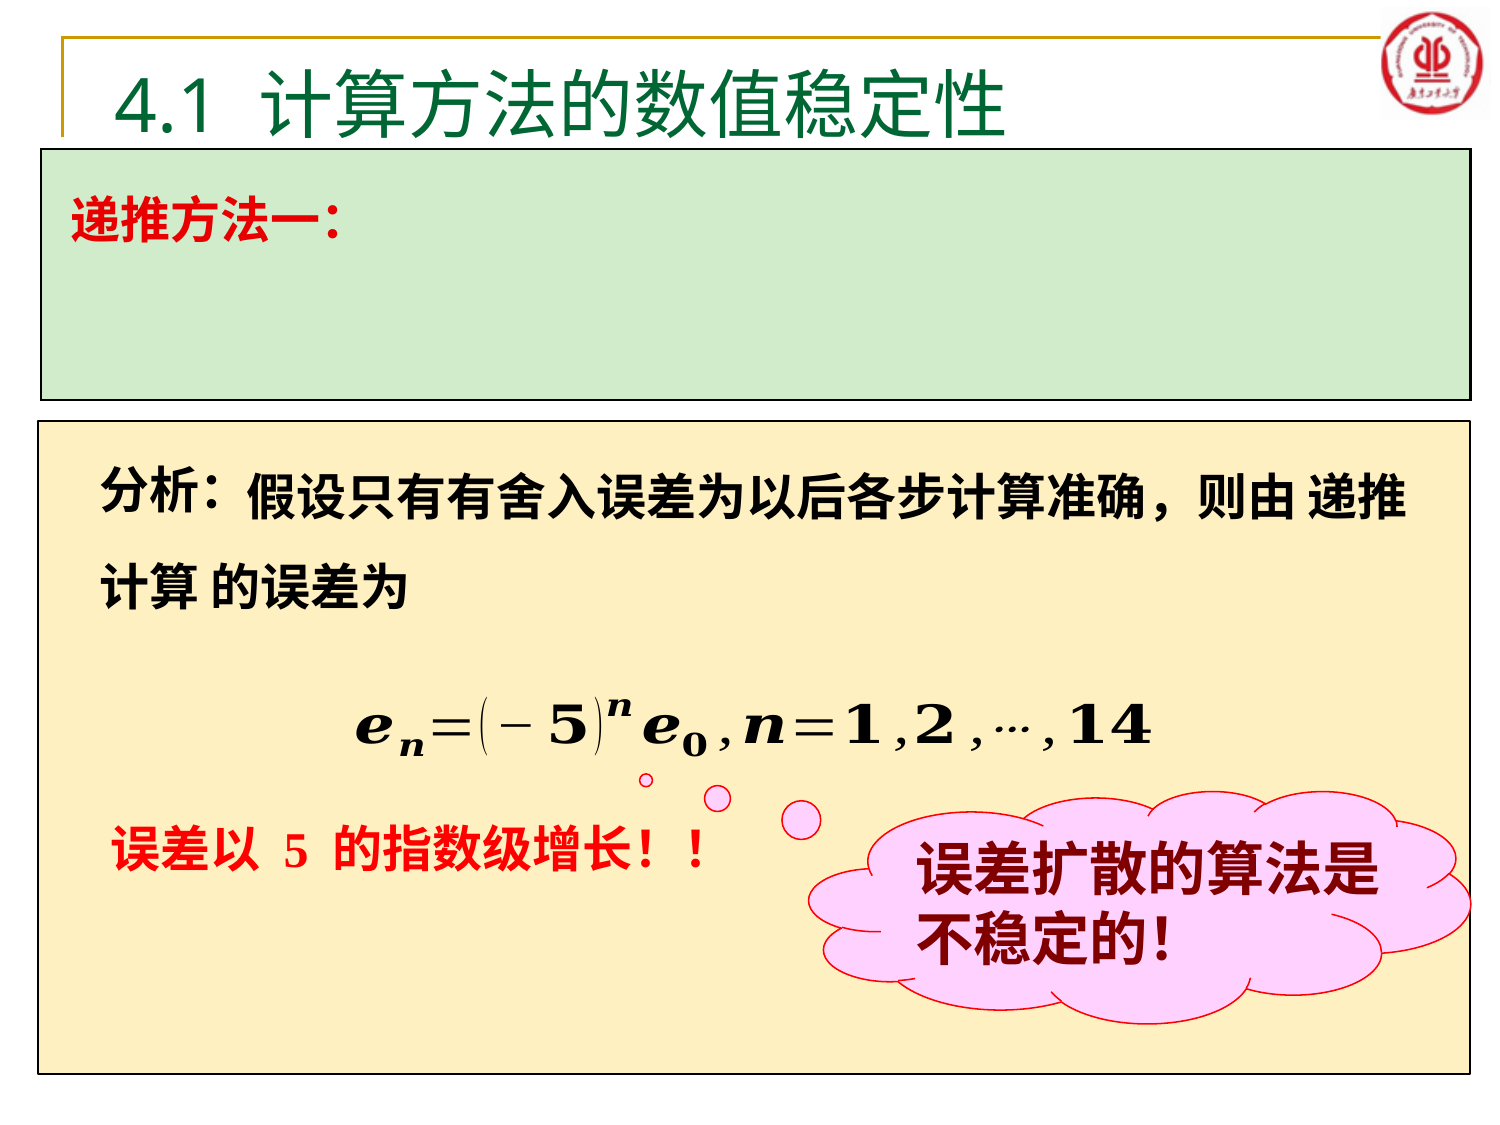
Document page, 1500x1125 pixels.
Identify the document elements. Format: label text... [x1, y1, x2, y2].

text_box 分析： [84, 451, 860, 527]
text_box [36, 419, 1473, 1076]
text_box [41, 148, 1471, 401]
picture [1380, 7, 1491, 120]
text_box 误差扩散的算法是 不稳定的！ [808, 791, 1471, 1024]
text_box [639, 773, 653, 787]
text_box 误差以 5 的指数级增长！！ [34, 810, 809, 886]
text_box 误差扩散的算法是 不稳定的！ [704, 785, 731, 810]
text_box 误差扩散的算法是 不稳定的！ [784, 800, 821, 838]
text_box 4.1 计算方法的数值稳定性 [100, 56, 1487, 149]
